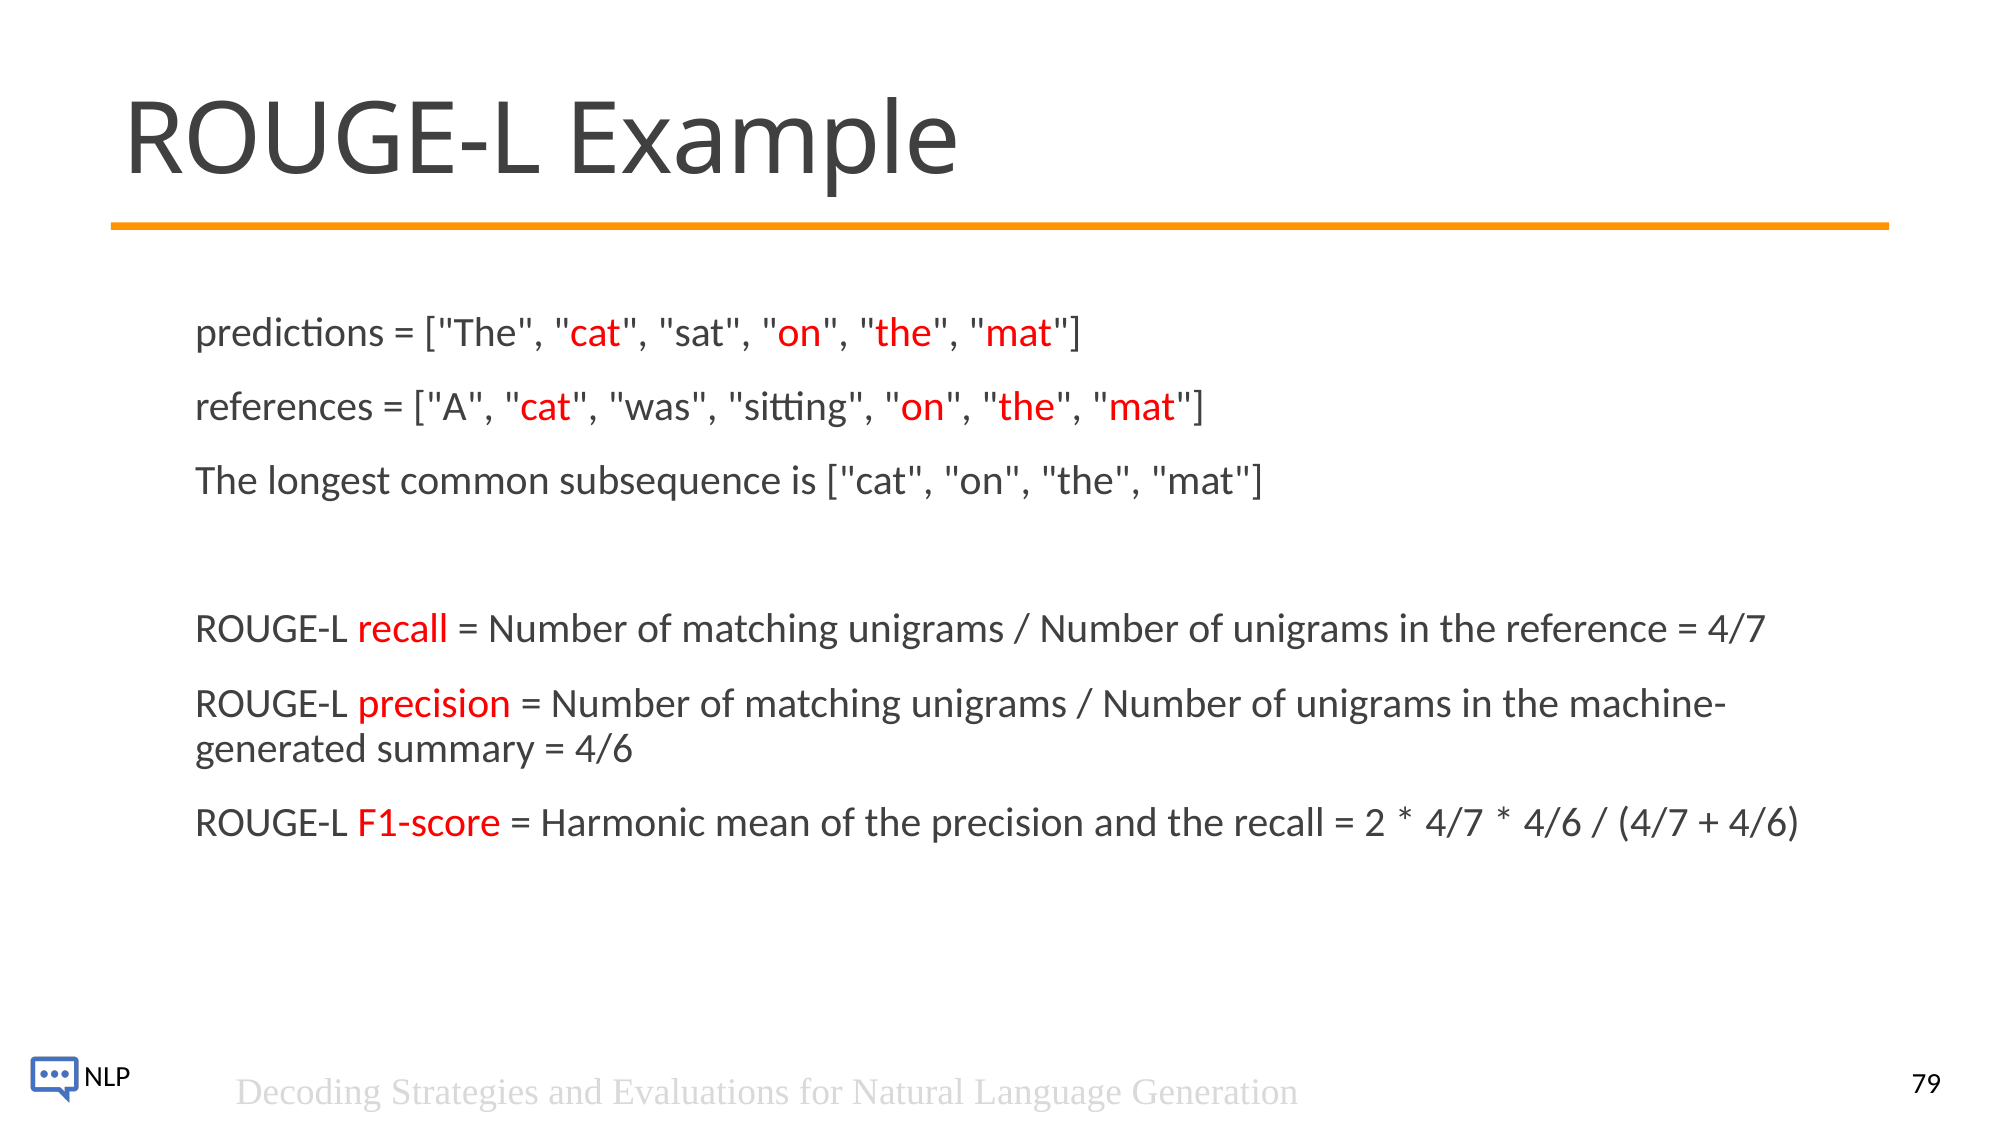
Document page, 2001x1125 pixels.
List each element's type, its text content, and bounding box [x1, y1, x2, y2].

picture [23, 1047, 86, 1110]
text_box Decoding Strategies and Evaluations for Natural Language Generation [220, 1059, 1349, 1120]
slide_number 79 [1740, 1052, 1957, 1113]
list predictions = ["The", "cat", "sat", "on", "the", "mat"] references = ["A", "cat", "was", "sitting", "on", "the", "mat"] The longest common subsequence is ["cat", "on", "the", "mat"] ROUGE-L recall = Number of matching unigrams / Number of unigrams in the reference = 4/7 ROUGE-L precision = Number of matching unigrams / Number of unigrams in the machine-generated summary = 4/6 ROUGE-L F1-score = Harmonic mean of the precision and the recall = 2 * 4/7 * 4/6 / (4/7 + 4/6) [180, 302, 1830, 963]
title ROUGE-L Example [107, 58, 1899, 228]
